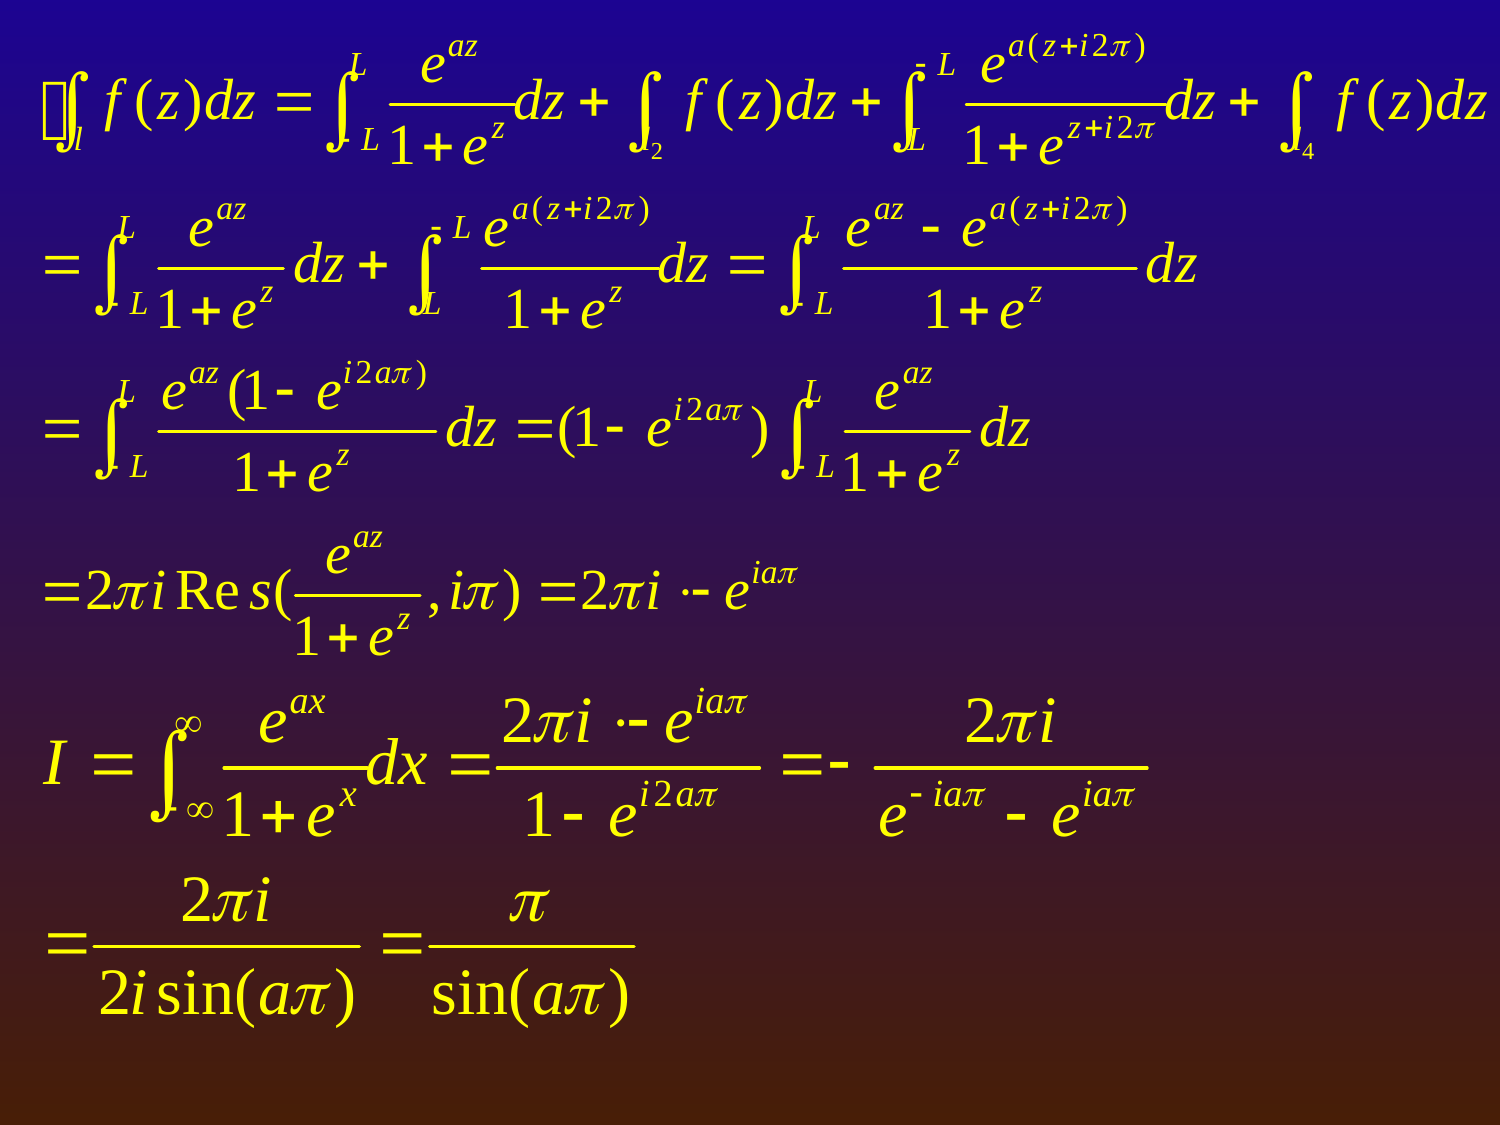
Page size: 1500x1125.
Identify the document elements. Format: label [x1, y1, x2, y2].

text_box [31, 19, 1500, 669]
text_box [31, 668, 1161, 1045]
